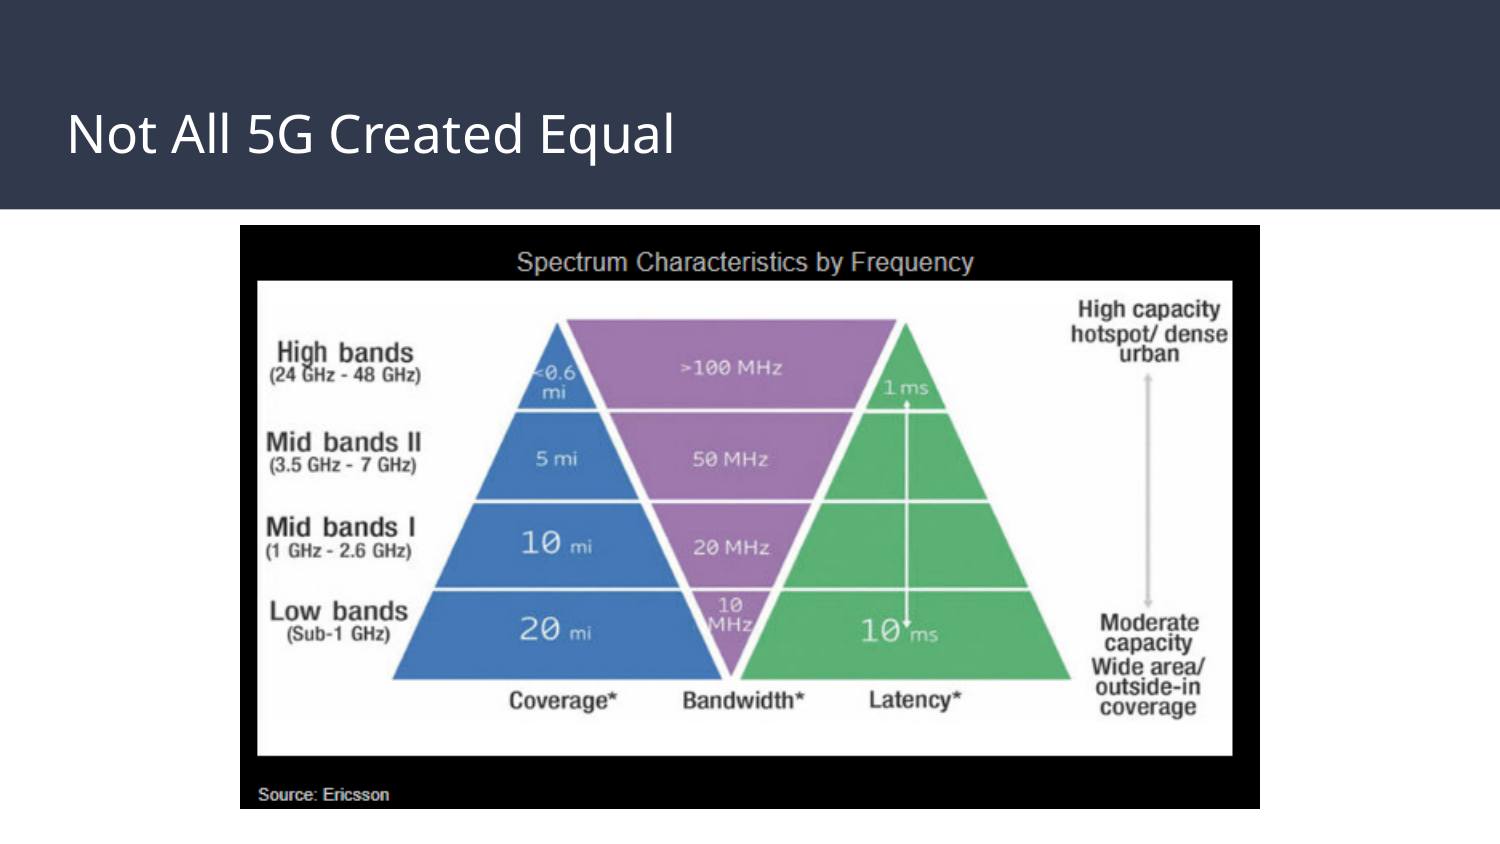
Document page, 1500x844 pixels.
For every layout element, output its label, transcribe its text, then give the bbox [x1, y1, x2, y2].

picture [240, 225, 1260, 810]
title Not All 5G Created Equal [51, 82, 1449, 185]
